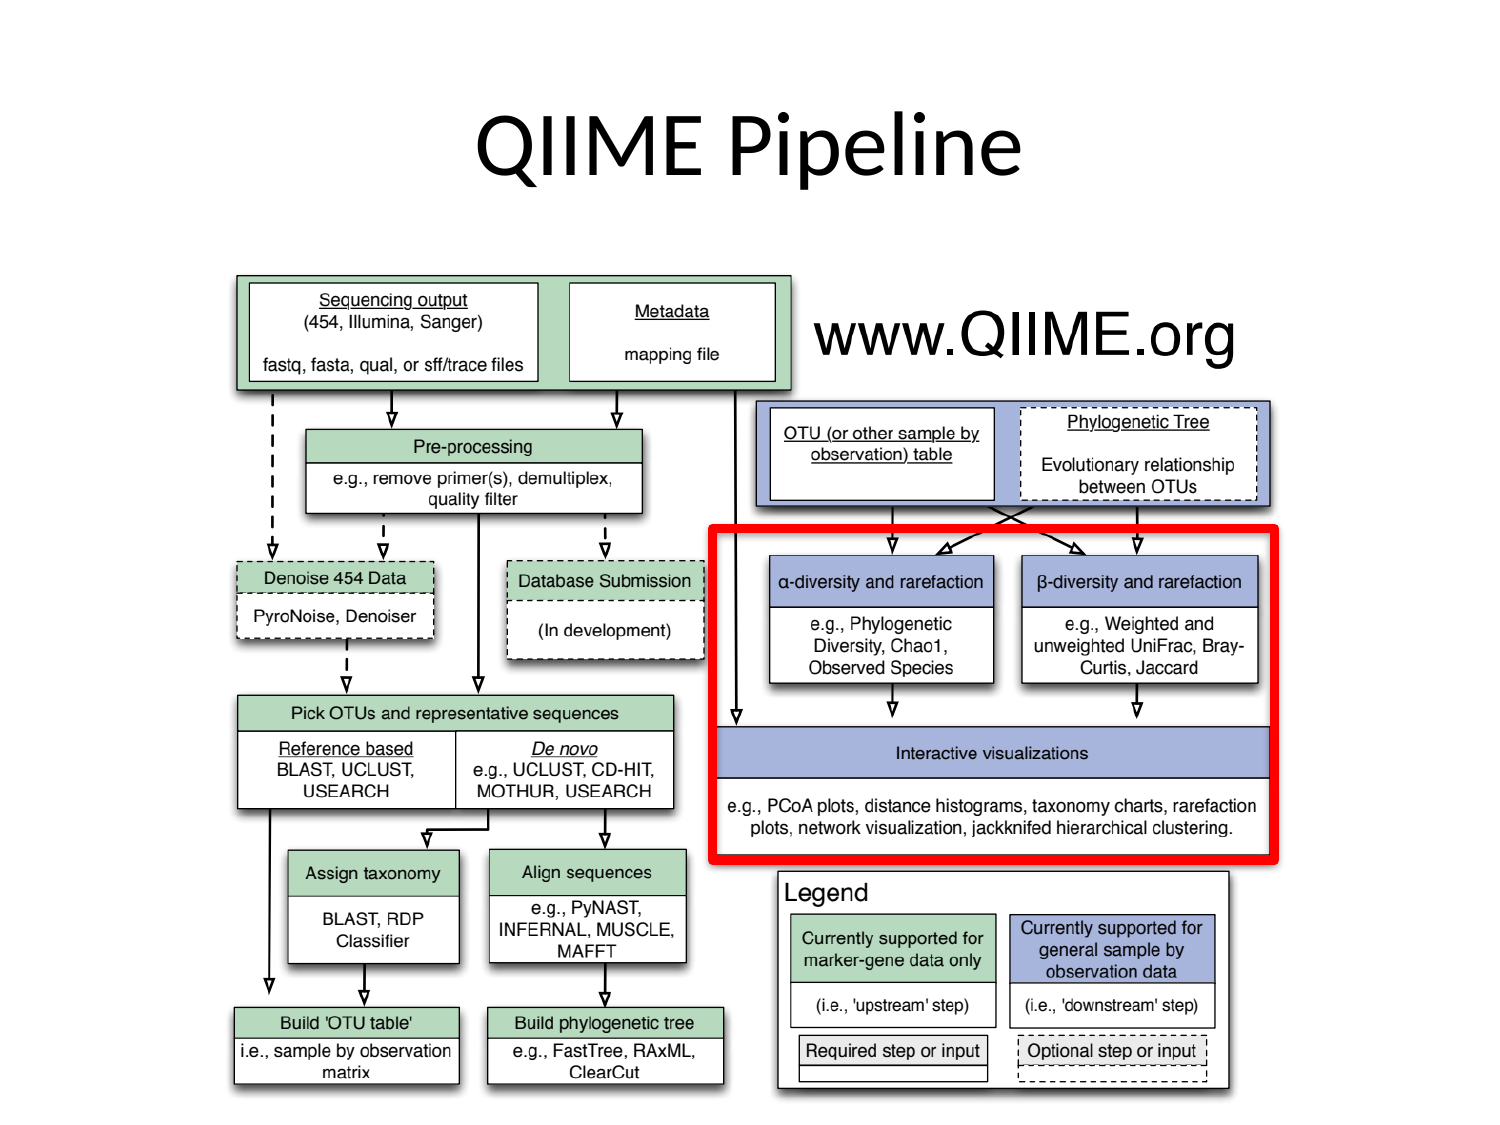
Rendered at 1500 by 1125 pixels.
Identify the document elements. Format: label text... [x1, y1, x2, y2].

picture [208, 254, 1292, 1116]
title QIIME Pipeline [75, 45, 1425, 233]
